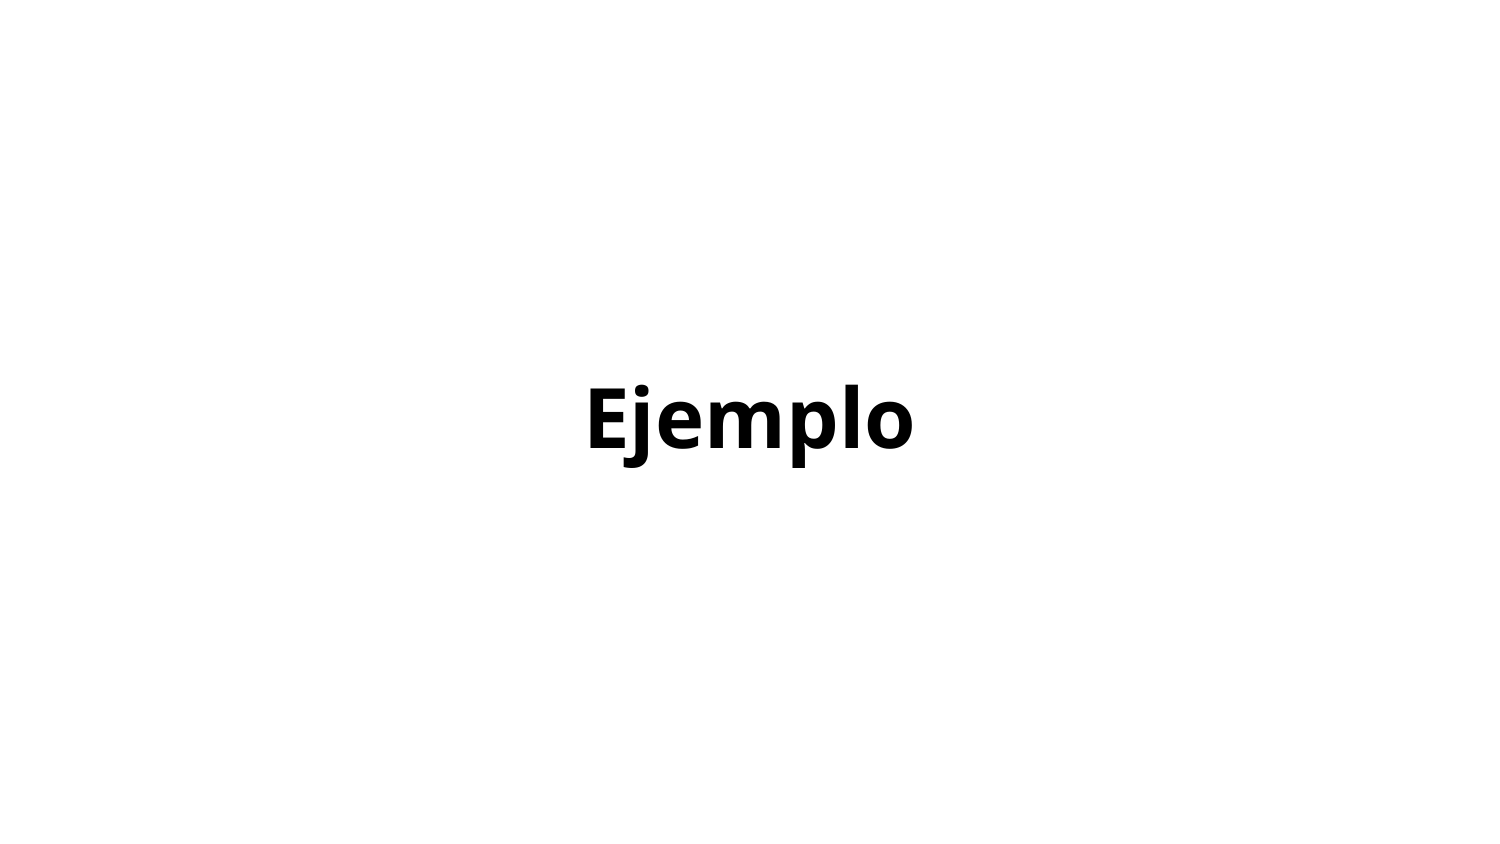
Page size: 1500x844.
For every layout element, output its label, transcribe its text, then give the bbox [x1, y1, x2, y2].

text_box Ejemplo [239, 361, 1261, 482]
